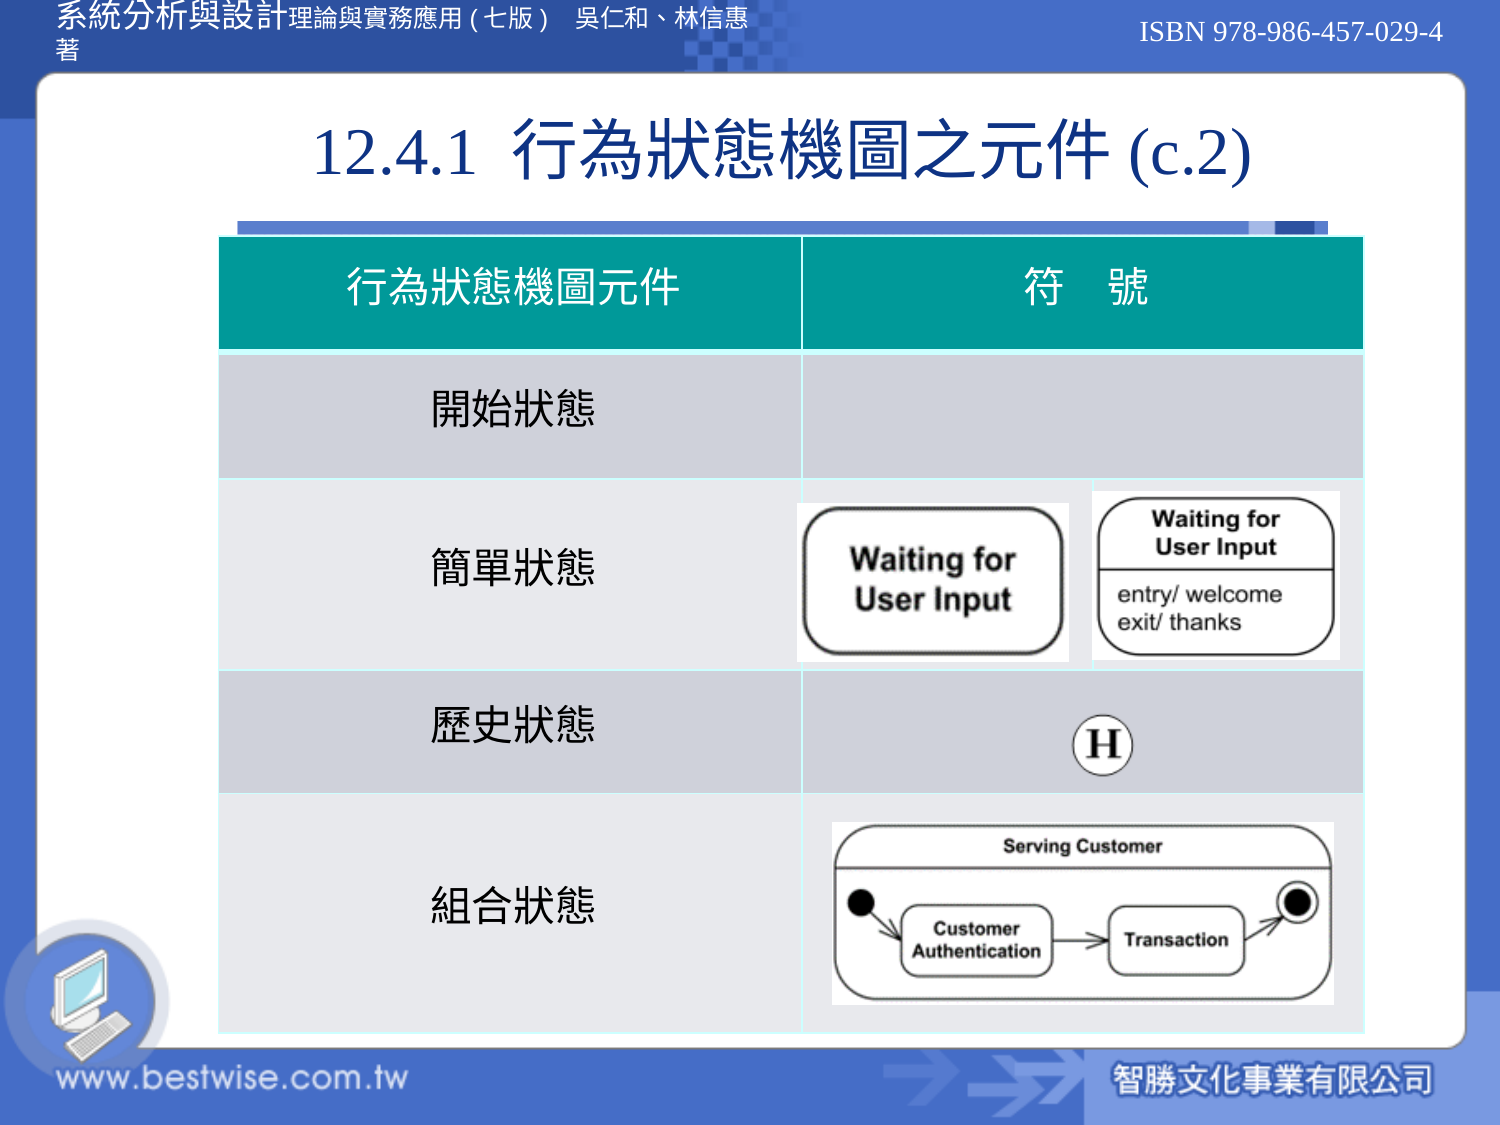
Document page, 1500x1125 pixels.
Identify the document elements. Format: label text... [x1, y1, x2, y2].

table_cell 簡單狀態 [219, 480, 801, 669]
picture [0, 0, 1500, 1125]
picture [195, 0, 206, 19]
table_header 符 號 [803, 237, 1363, 349]
table_cell [803, 671, 1363, 793]
table_cell 組合狀態 [219, 794, 801, 1032]
table_cell [803, 355, 1363, 478]
table_cell [803, 480, 1092, 669]
title 12.4.1 行為狀態機圖之元件(c.2) [177, 73, 1388, 222]
table_cell 開始狀態 [219, 355, 801, 478]
table_cell [1094, 480, 1363, 669]
table_cell 歷史狀態 [219, 671, 801, 793]
table_header 行為狀態機圖元件 [219, 237, 801, 349]
table_cell [803, 794, 1363, 1032]
